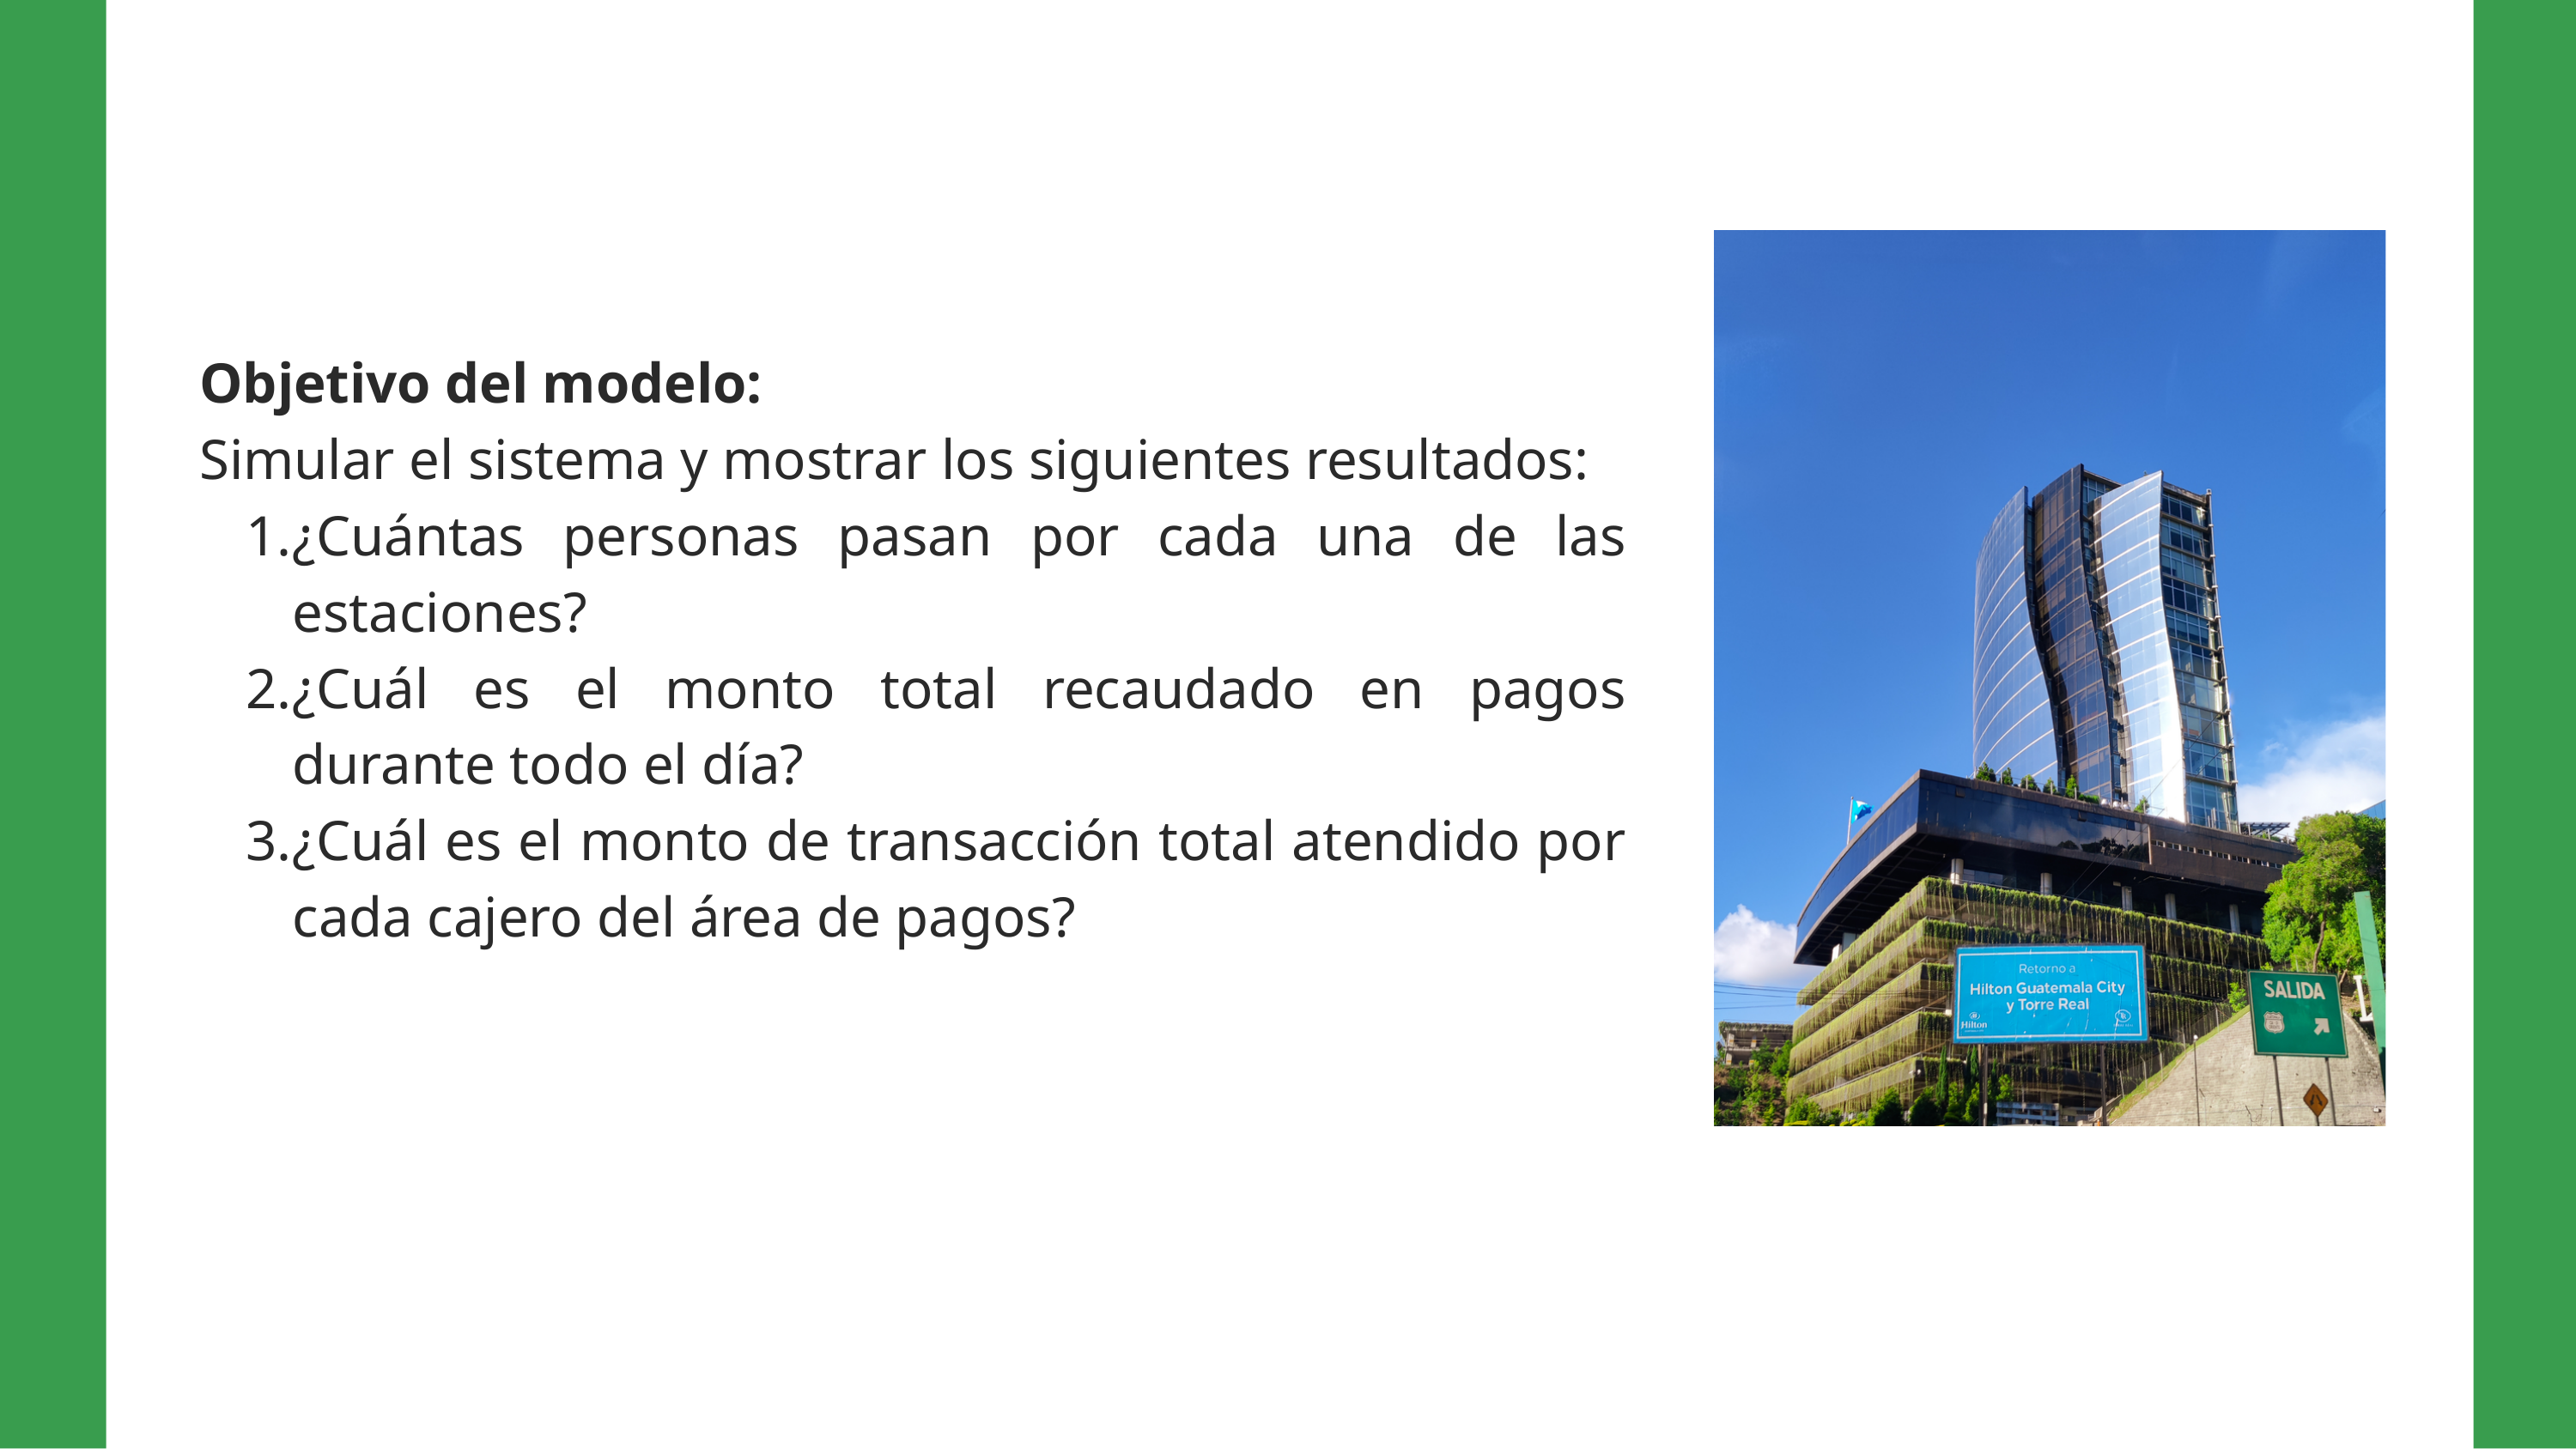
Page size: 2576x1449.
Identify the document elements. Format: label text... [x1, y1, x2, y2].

text_box [1714, 230, 2386, 1126]
text_box [0, 0, 106, 1449]
text_box Objetivo del modelo: Simular el sistema y mostrar los siguientes resultados: ¿Cuántas personas pasan por cada una de las estaciones? ¿Cuál es el monto total recaudado en pagos durante todo el día? ¿Cuál es el monto de transacción total atendido por cada cajero del área de pagos? [199, 337, 1627, 1025]
text_box [2473, 0, 2576, 1449]
